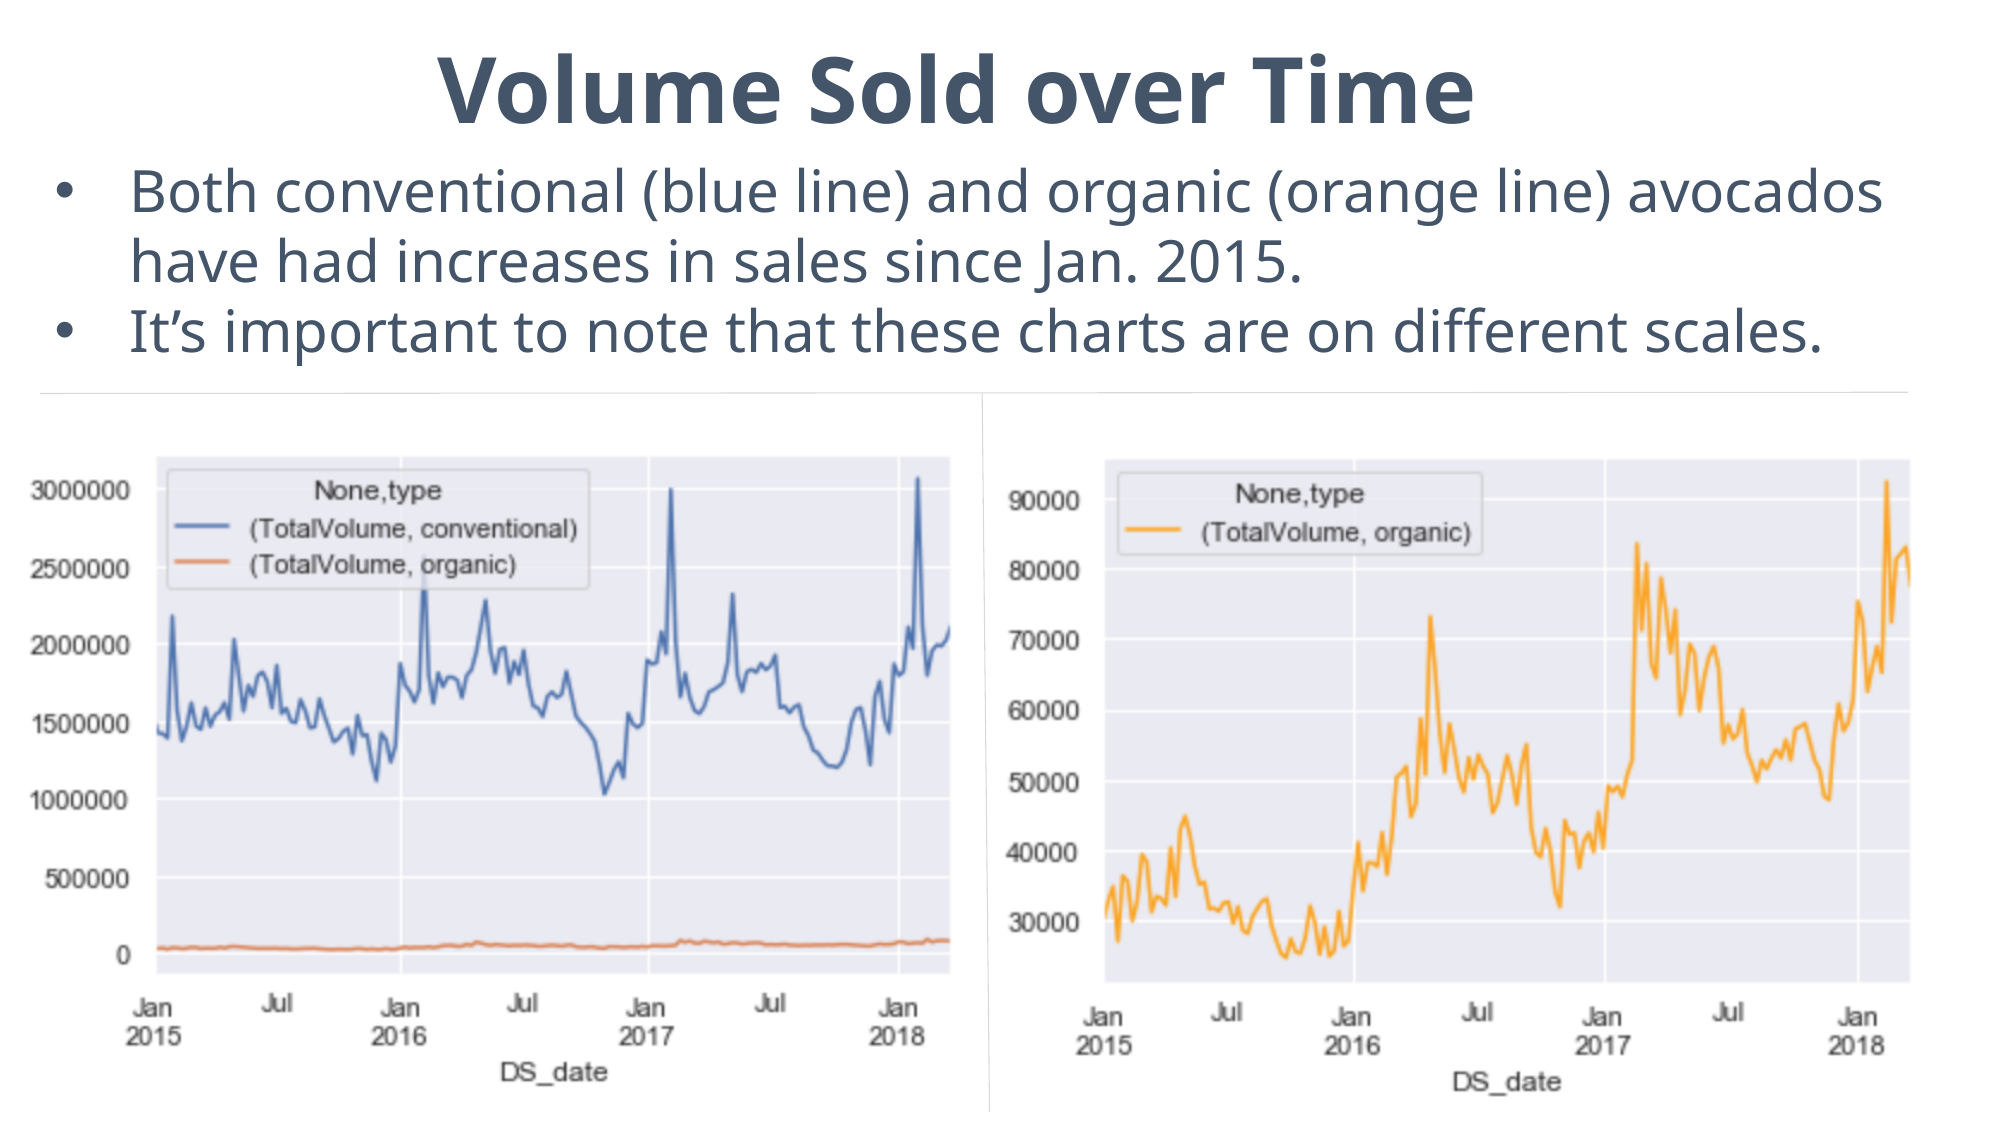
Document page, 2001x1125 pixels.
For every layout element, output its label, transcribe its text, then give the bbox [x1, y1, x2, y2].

text_box Both conventional (blue line) and organic (orange line) avocados have had increases in sales since Jan. 2015. It’s important to note that these charts are on different scales. [39, 147, 1904, 372]
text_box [982, 393, 990, 1113]
picture [2, 421, 974, 1105]
picture [982, 421, 1985, 1125]
text_box Volume Sold over Time [429, 28, 1485, 146]
